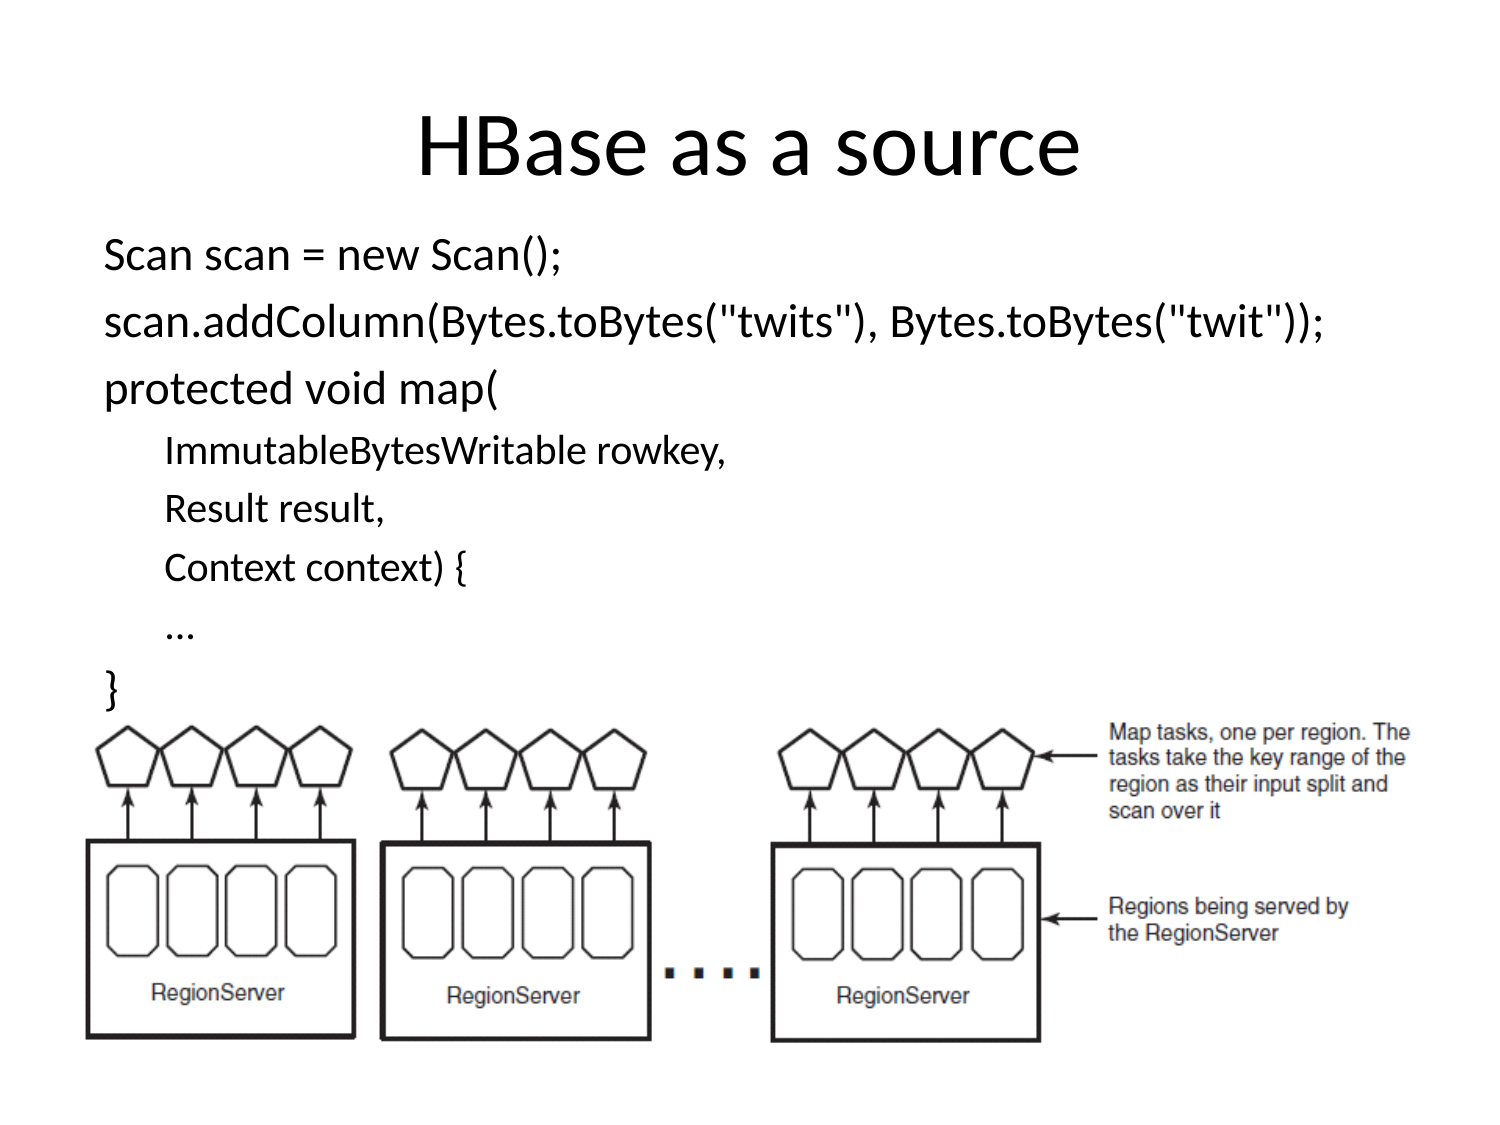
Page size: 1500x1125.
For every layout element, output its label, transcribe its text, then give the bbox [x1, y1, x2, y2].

list Scan scan = new Scan(); scan.addColumn(Bytes.toBytes("twits"), Bytes.toBytes("twit")); protected void map( ImmutableBytesWritable rowkey, Result result, Context context) { ... } [88, 214, 1447, 728]
picture [64, 715, 1423, 1054]
title HBase as a source [75, 45, 1425, 233]
